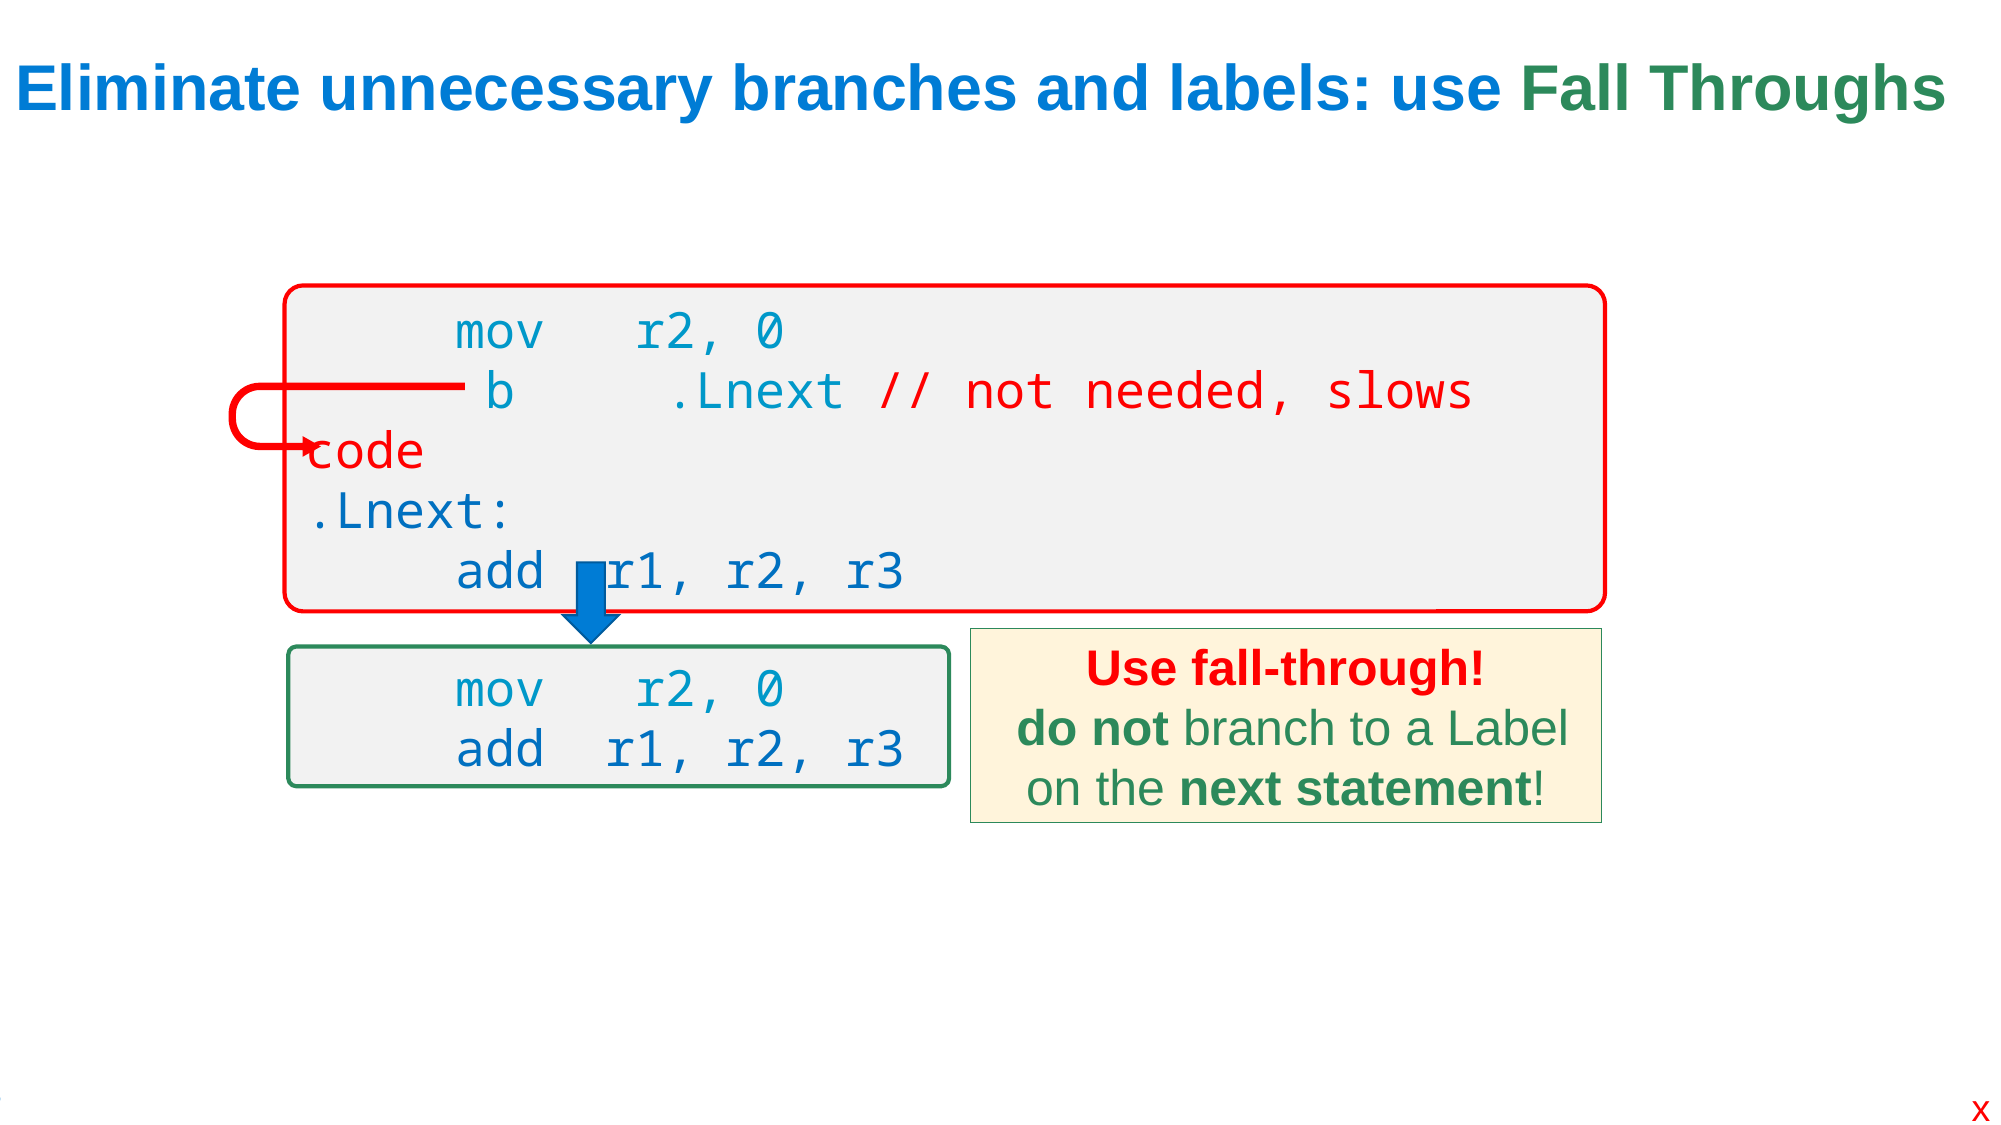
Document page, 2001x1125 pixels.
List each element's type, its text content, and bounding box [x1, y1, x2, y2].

text_box x [1956, 1076, 2000, 1125]
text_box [288, 562, 1602, 825]
title Eliminate unnecessary branches and labels: use Fall Throughs [0, 60, 1974, 132]
text_box mov r2, 0 b .Lnext // not needed, slows code .Lnext: add r1, r2, r3 [284, 285, 1606, 604]
text_box [228, 382, 465, 457]
